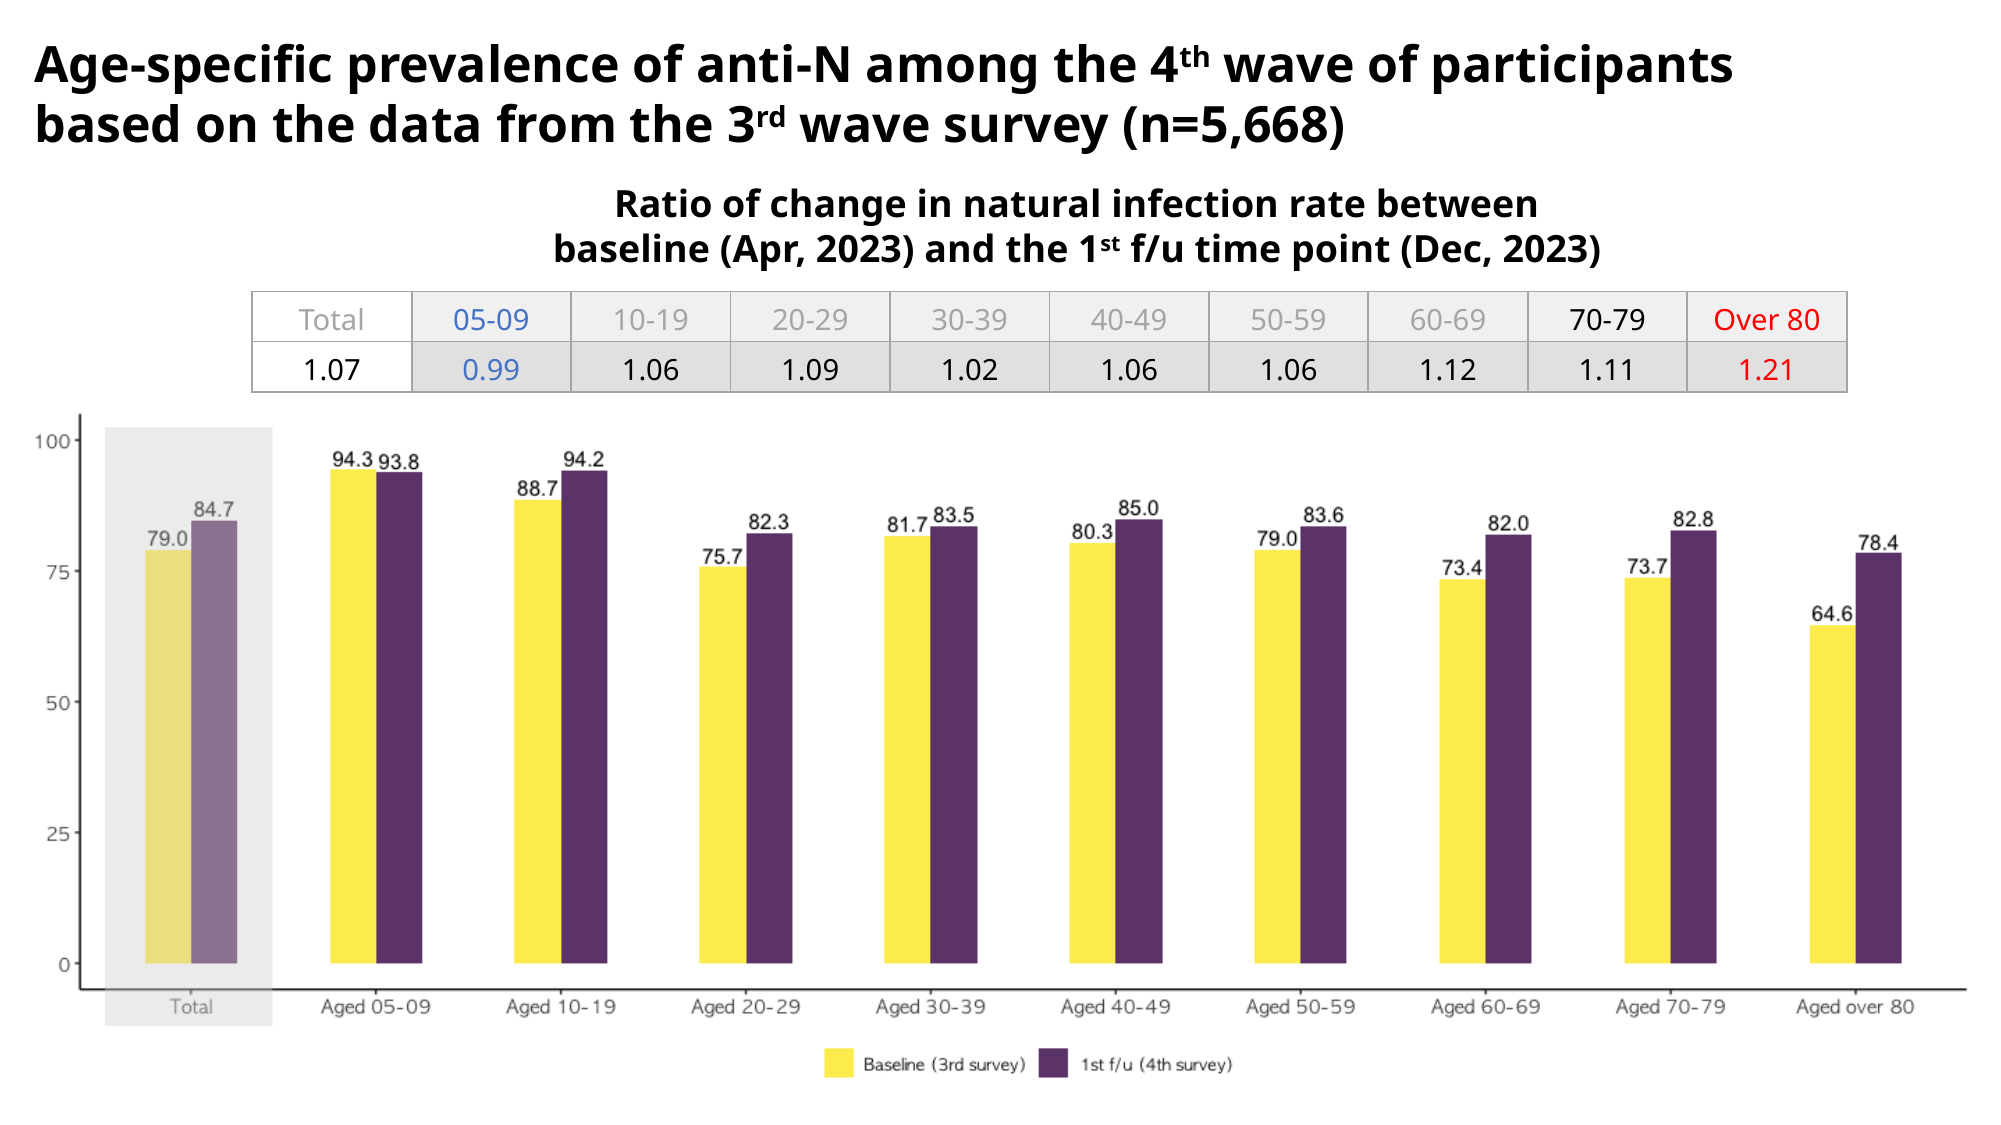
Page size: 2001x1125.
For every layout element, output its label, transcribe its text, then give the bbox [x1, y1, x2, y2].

text_box Age-specific prevalence of anti-N among the 4th wave of participants based on the data from the 3rd wave survey (n=5,668) [19, 25, 1750, 160]
table_cell 1.07 [253, 342, 411, 391]
table_header Over 80 [1688, 292, 1846, 341]
text_box Ratio of change in natural infection rate between baseline (Apr, 2023) and the 1st f/u time point (Dec, 2023) [537, 172, 1617, 278]
table_cell 1.06 [572, 342, 730, 391]
table_cell 1.06 [1210, 342, 1367, 391]
table_header 60-69 [1369, 292, 1527, 341]
table_header 30-39 [891, 292, 1049, 341]
table_header 05-09 [413, 292, 570, 341]
table_header 40-49 [1050, 292, 1208, 341]
table_cell 1.09 [731, 342, 889, 391]
table_header 10-19 [572, 292, 730, 341]
table_header 70-79 [1529, 292, 1686, 341]
table_cell 1.06 [1050, 342, 1208, 391]
table_cell 1.12 [1369, 342, 1527, 391]
table_cell 0.99 [413, 342, 570, 391]
table_header 50-59 [1210, 292, 1367, 341]
table_header 20-29 [731, 292, 889, 341]
picture [23, 404, 1977, 1100]
table_cell 1.11 [1529, 342, 1686, 391]
table_cell 1.21 [1688, 342, 1846, 391]
table_cell 1.02 [891, 342, 1049, 391]
table_header Total [253, 292, 411, 341]
